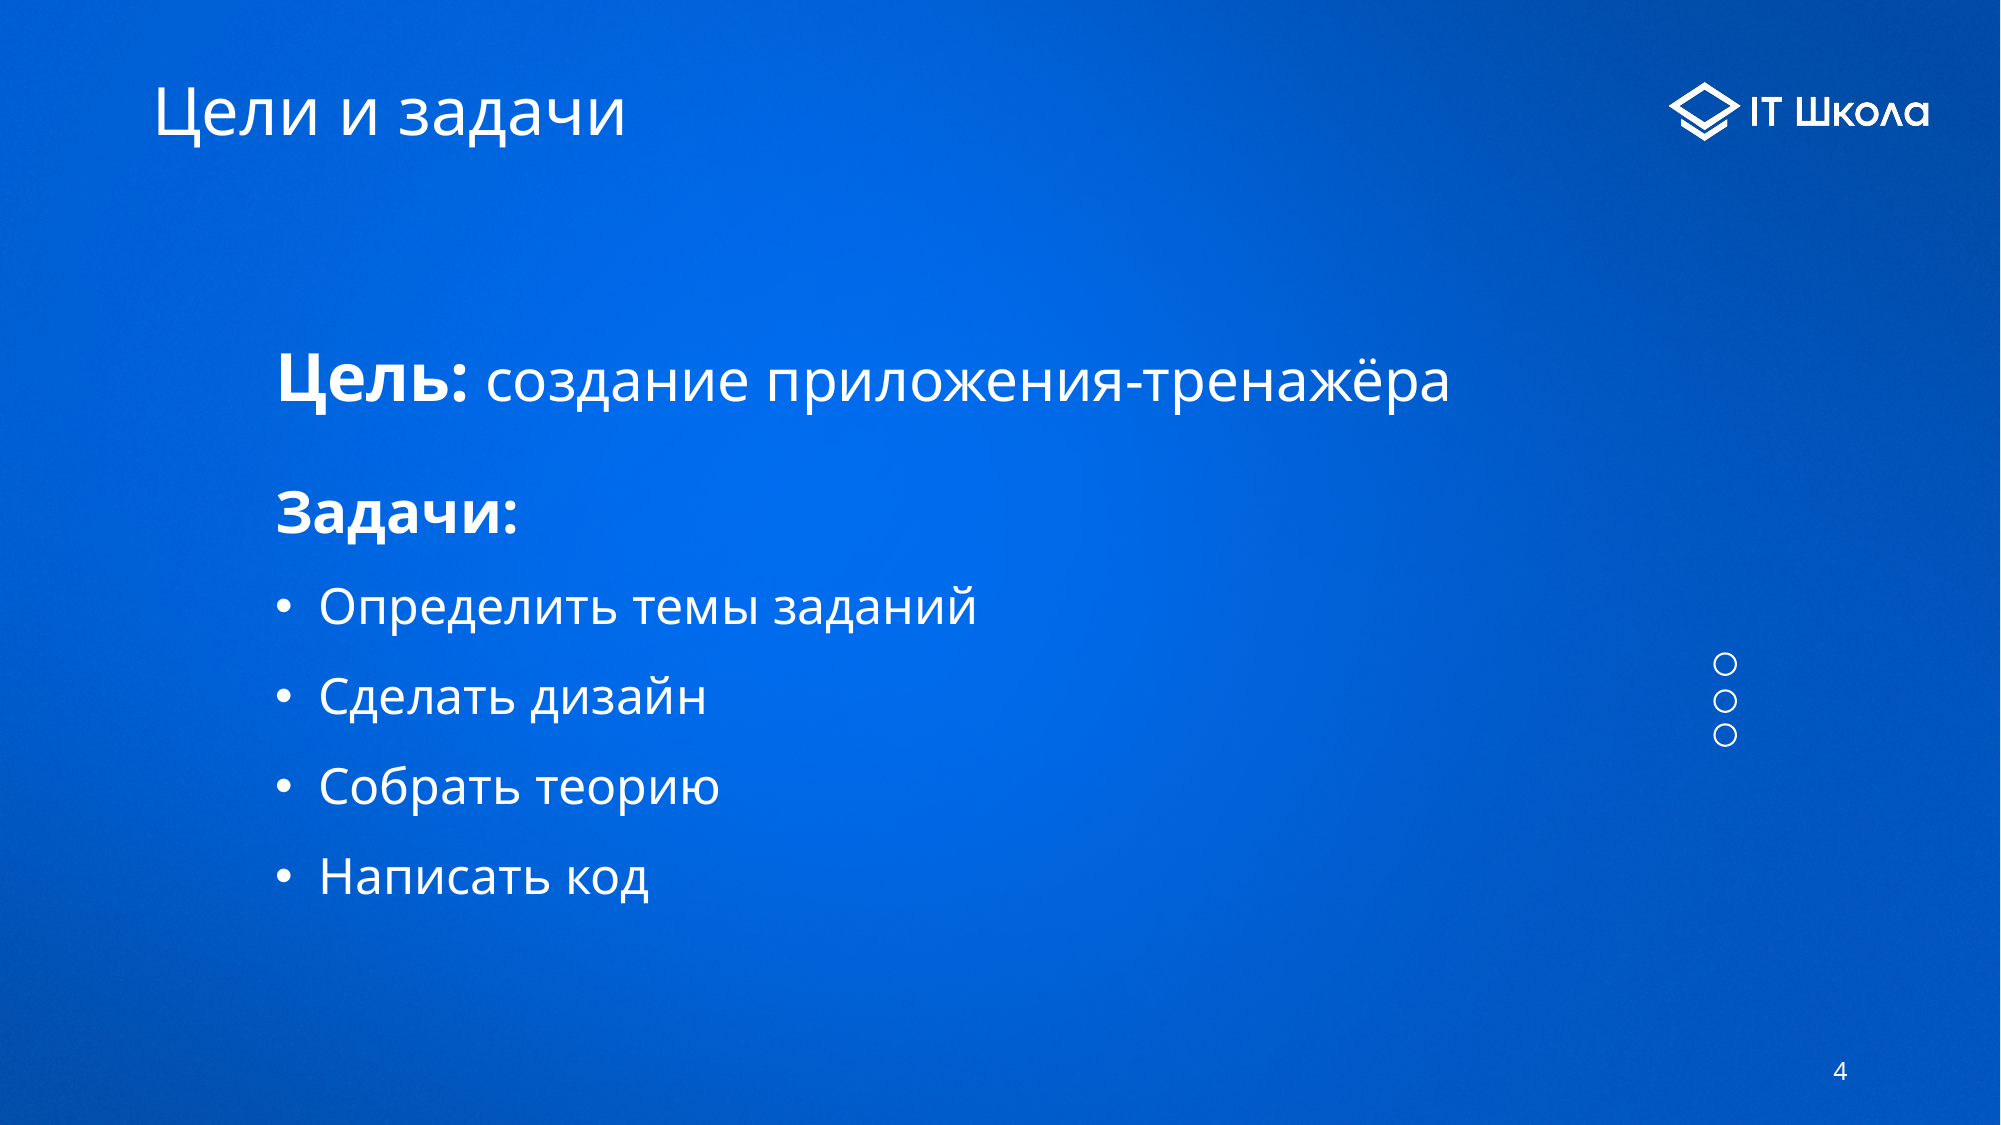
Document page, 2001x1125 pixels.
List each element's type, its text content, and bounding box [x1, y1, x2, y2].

slide_number 4 [1412, 1042, 1863, 1103]
title Цели и задачи [137, 59, 1657, 174]
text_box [1714, 653, 1736, 746]
picture [0, 0, 2001, 1125]
text_box Цель: создание приложения-тренажёра Задачи: Определить темы заданий Сделать дизайн Собрать теорию Написать код [260, 327, 1796, 958]
